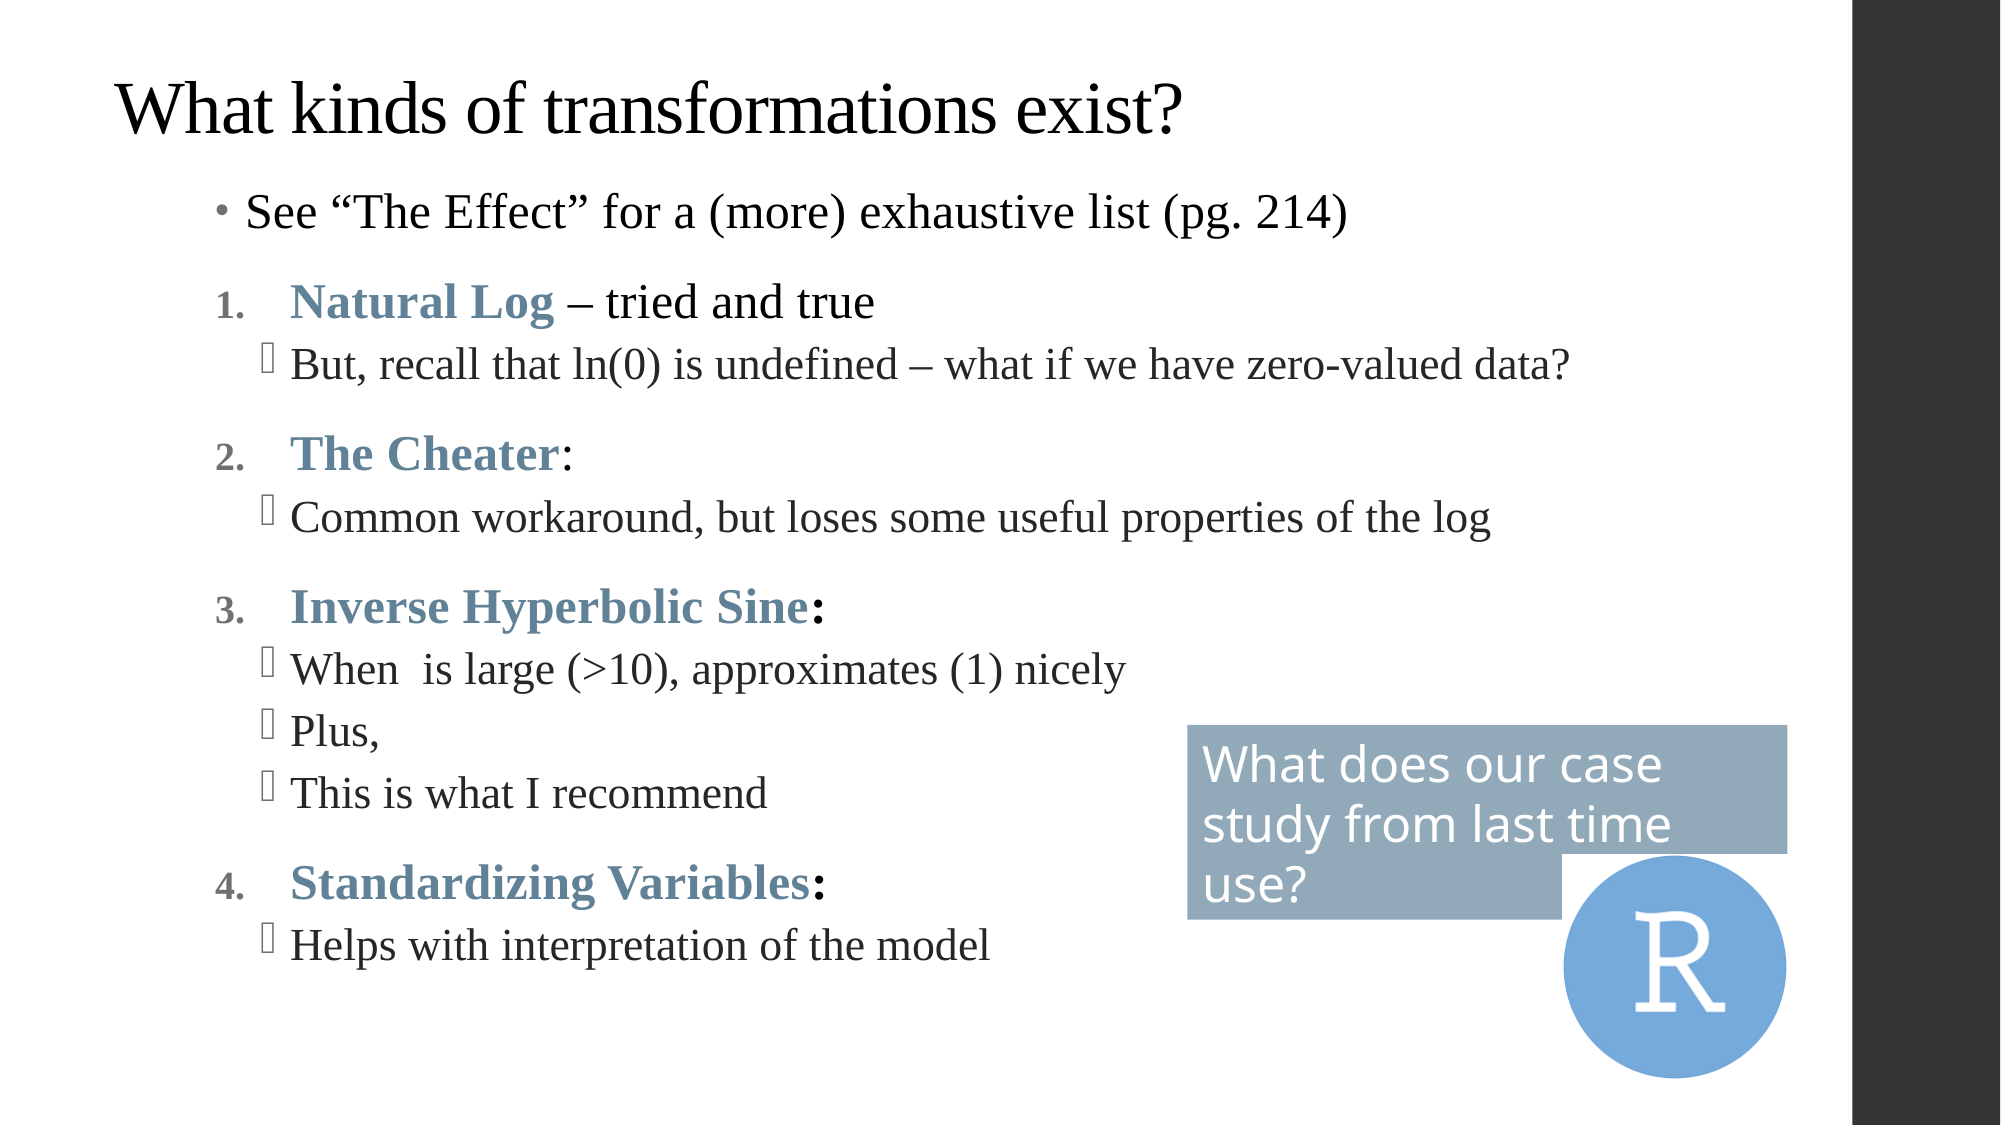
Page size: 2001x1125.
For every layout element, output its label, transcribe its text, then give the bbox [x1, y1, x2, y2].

picture [1562, 854, 1789, 1080]
text_box What does our case study from last time use? [1187, 724, 1788, 920]
title What kinds of transformations exist? [99, 55, 1813, 158]
